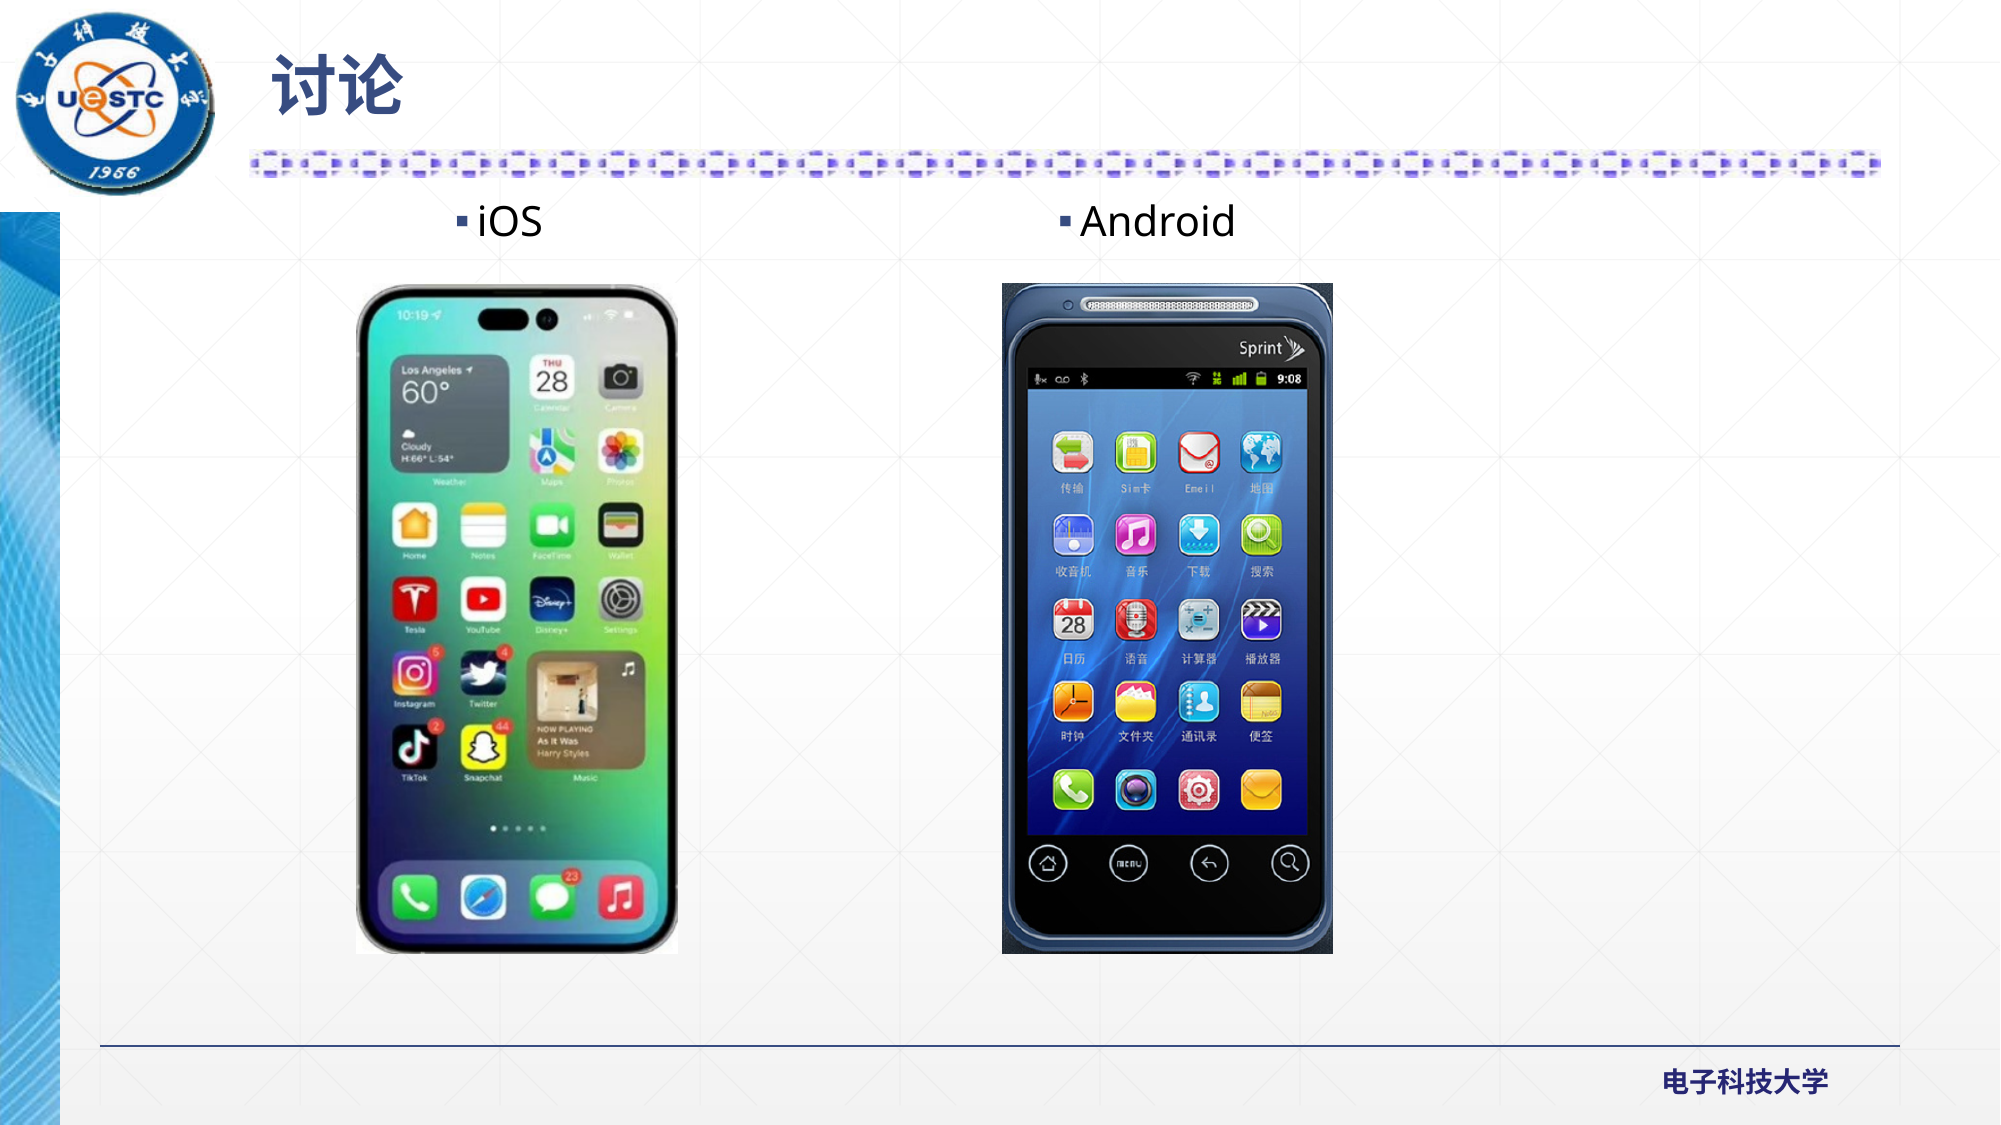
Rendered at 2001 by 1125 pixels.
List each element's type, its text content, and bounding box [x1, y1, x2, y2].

picture [356, 283, 678, 954]
picture [15, 0, 215, 197]
text_box iOS [377, 182, 844, 520]
picture [249, 149, 1881, 178]
title 讨论 [255, 45, 1550, 149]
text_box Android [980, 182, 1447, 520]
picture [1002, 283, 1333, 954]
picture [0, 212, 60, 1125]
